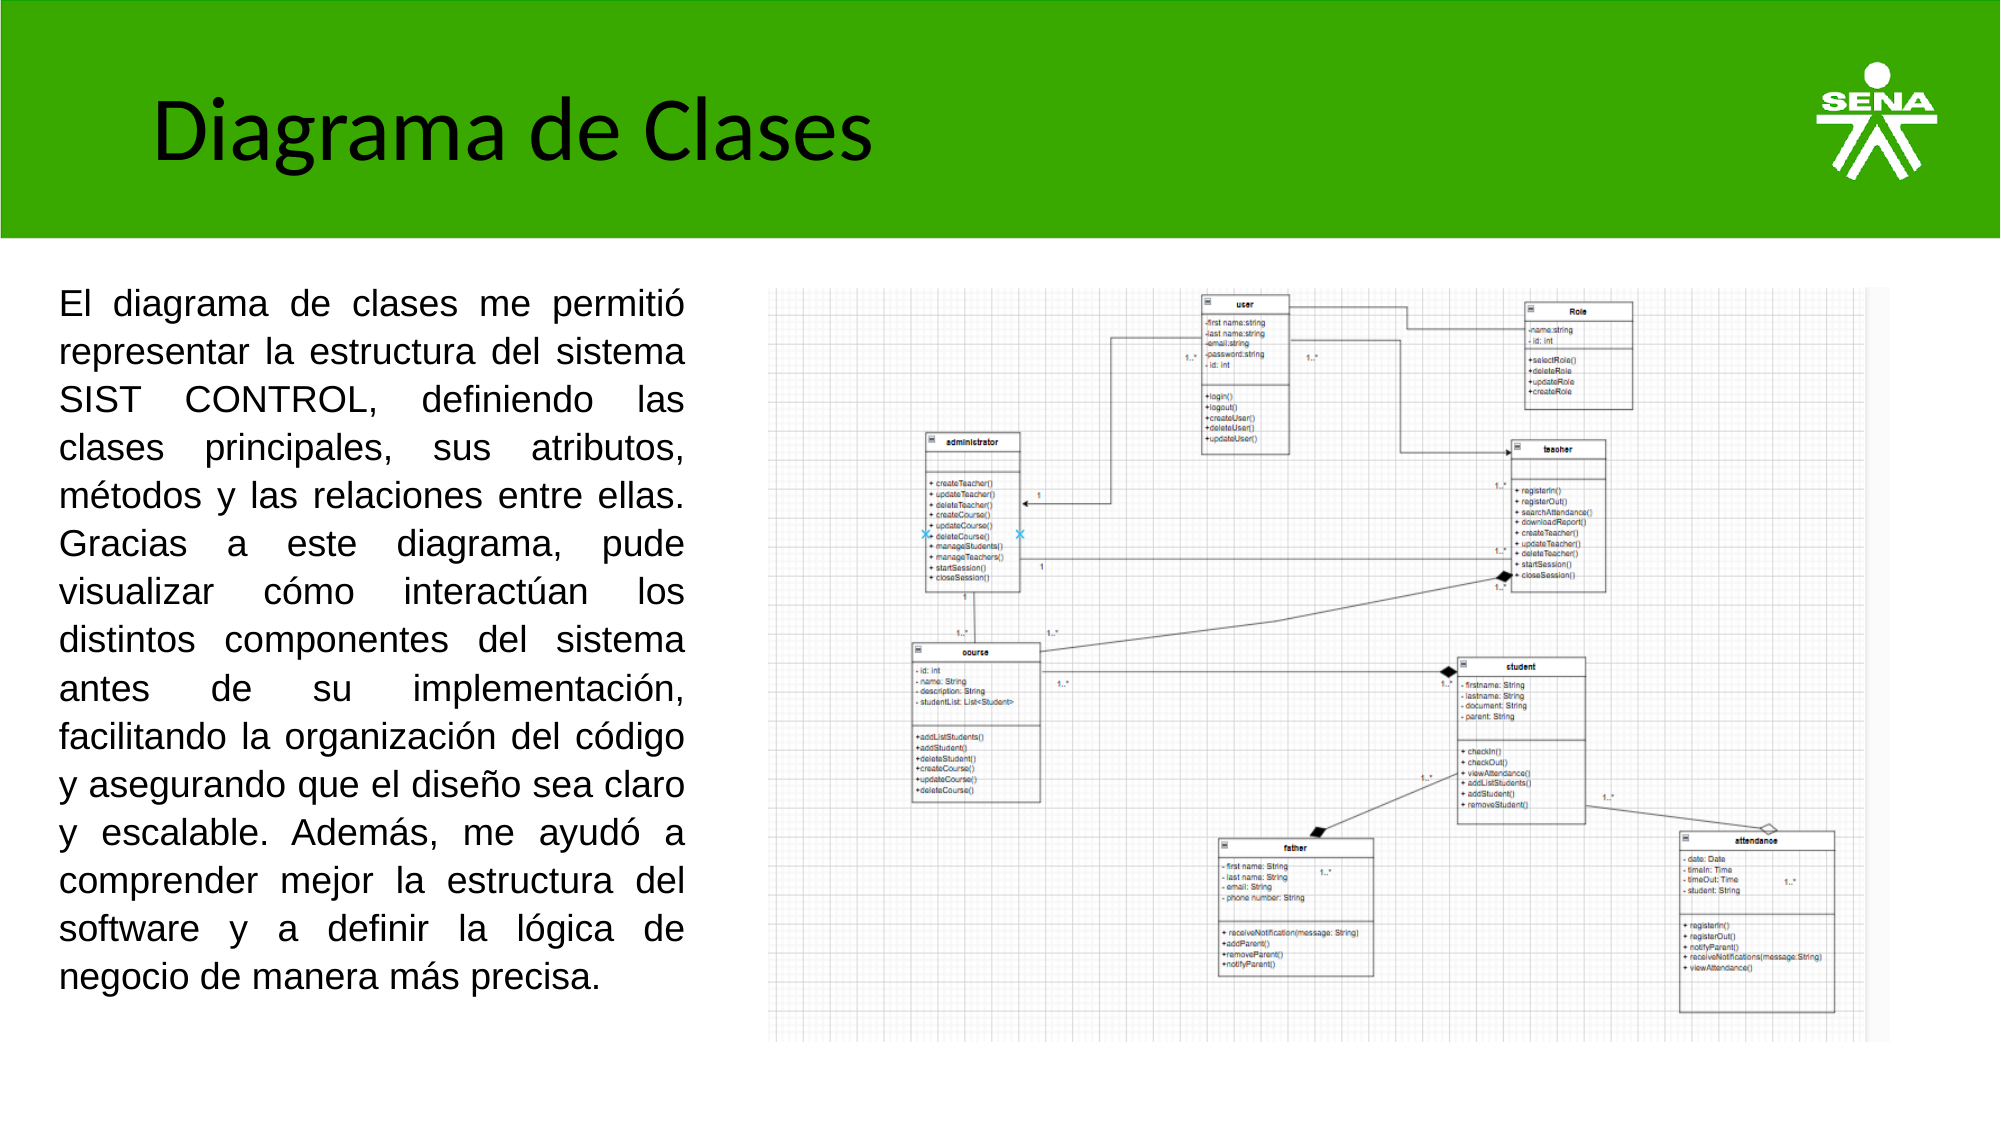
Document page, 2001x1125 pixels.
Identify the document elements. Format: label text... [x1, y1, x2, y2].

title Diagrama de Clases [137, 22, 1863, 240]
text_box El diagrama de clases me permitió representar la estructura del sistema SIST CONTROL, definiendo las clases principales, sus atributos, métodos y las relaciones entre ellas. Gracias a este diagrama, pude visualizar cómo interactúan los distintos componentes del sistema antes de su implementación, facilitando la organización del código y asegurando que el diseño sea claro y escalable. Además, me ayudó a comprender mejor la estructura del software y a definir la lógica de negocio de manera más precisa. [43, 260, 701, 1013]
picture [0, 0, 2001, 1125]
